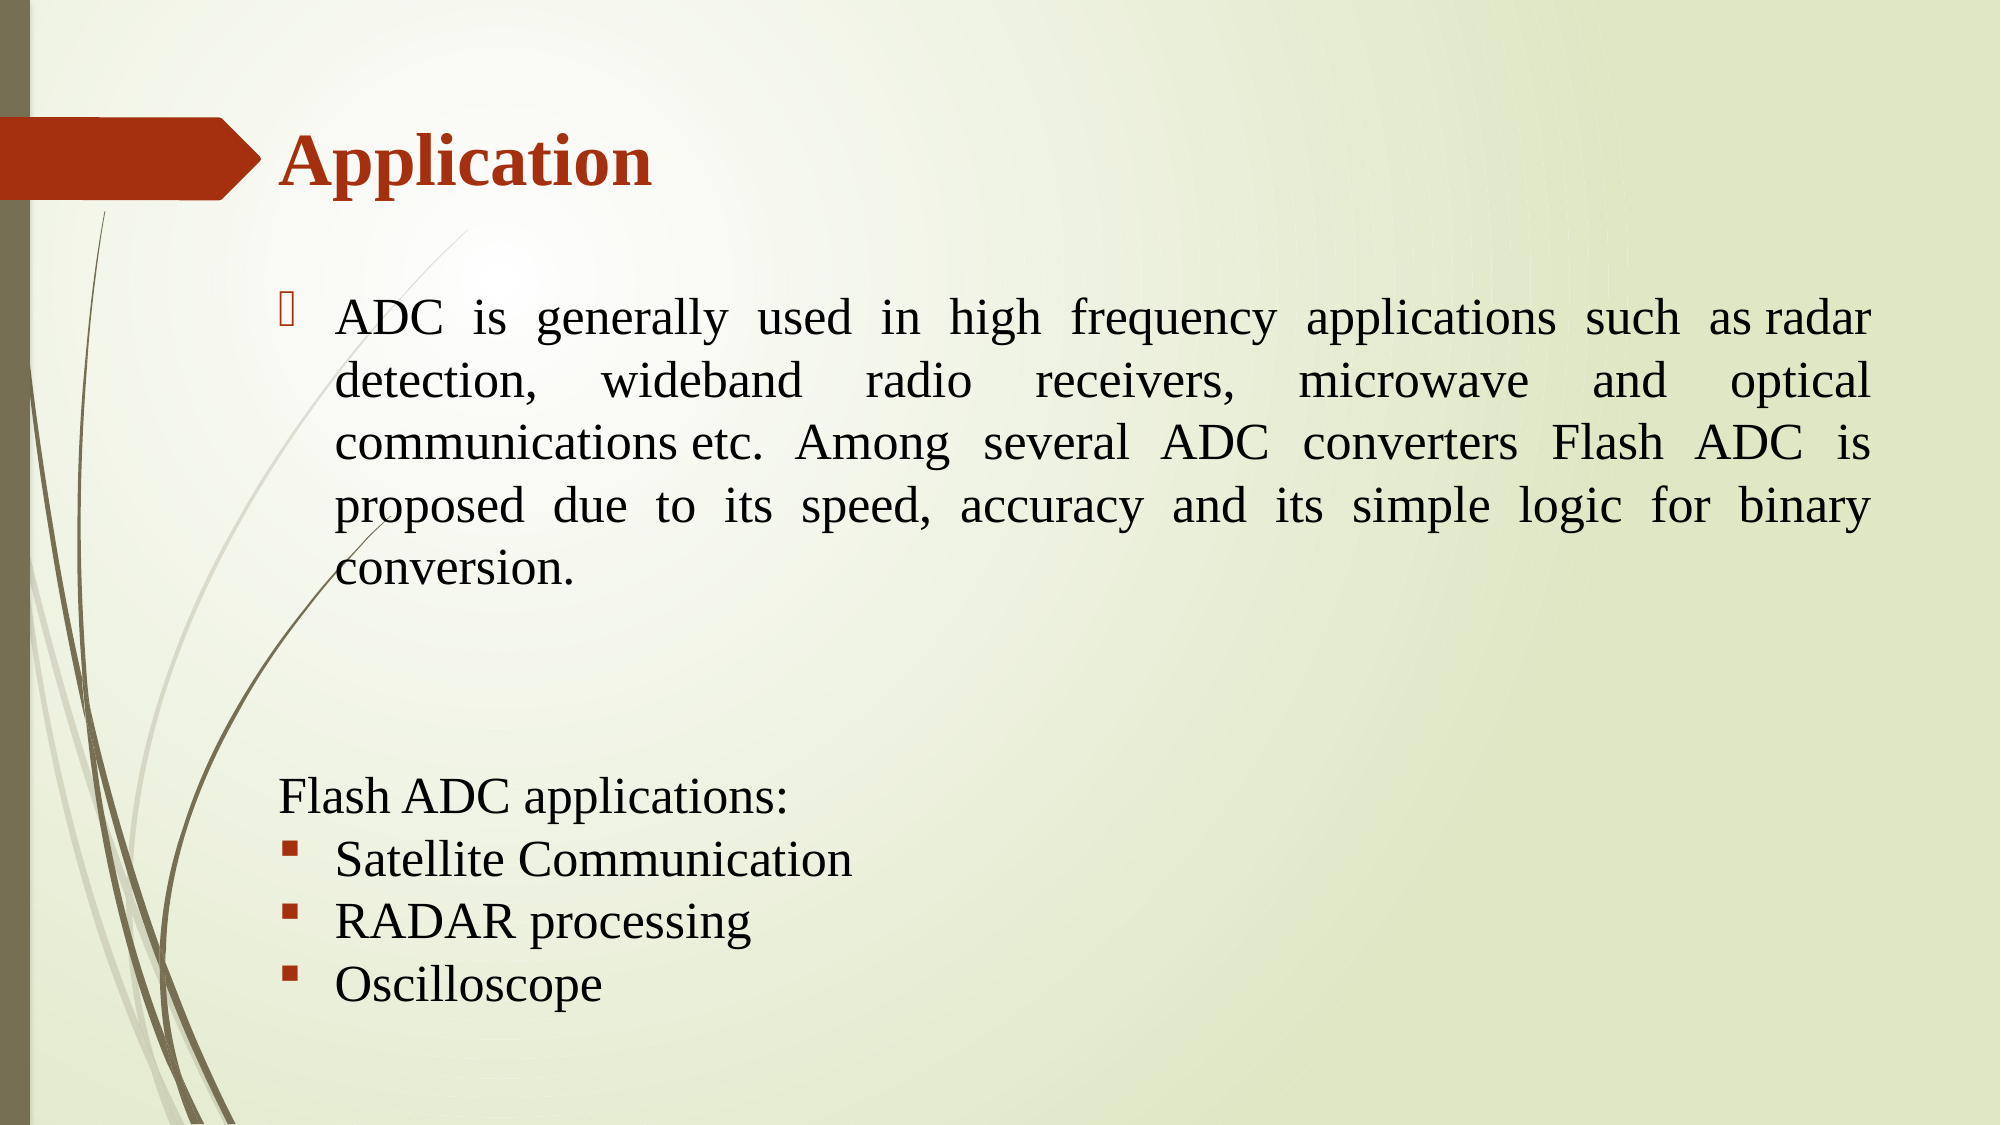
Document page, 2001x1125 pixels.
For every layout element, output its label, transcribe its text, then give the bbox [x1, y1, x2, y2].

list ADC is generally used in high frequency applications such as radar detection, wideband radio receivers, microwave and optical communications etc. Among several ADC converters Flash ADC is proposed due to its speed, accuracy and its simple logic for binary conversion. Flash ADC applications: Satellite Communication RADAR processing Oscilloscope [263, 275, 1888, 895]
title Application [263, 102, 1888, 216]
